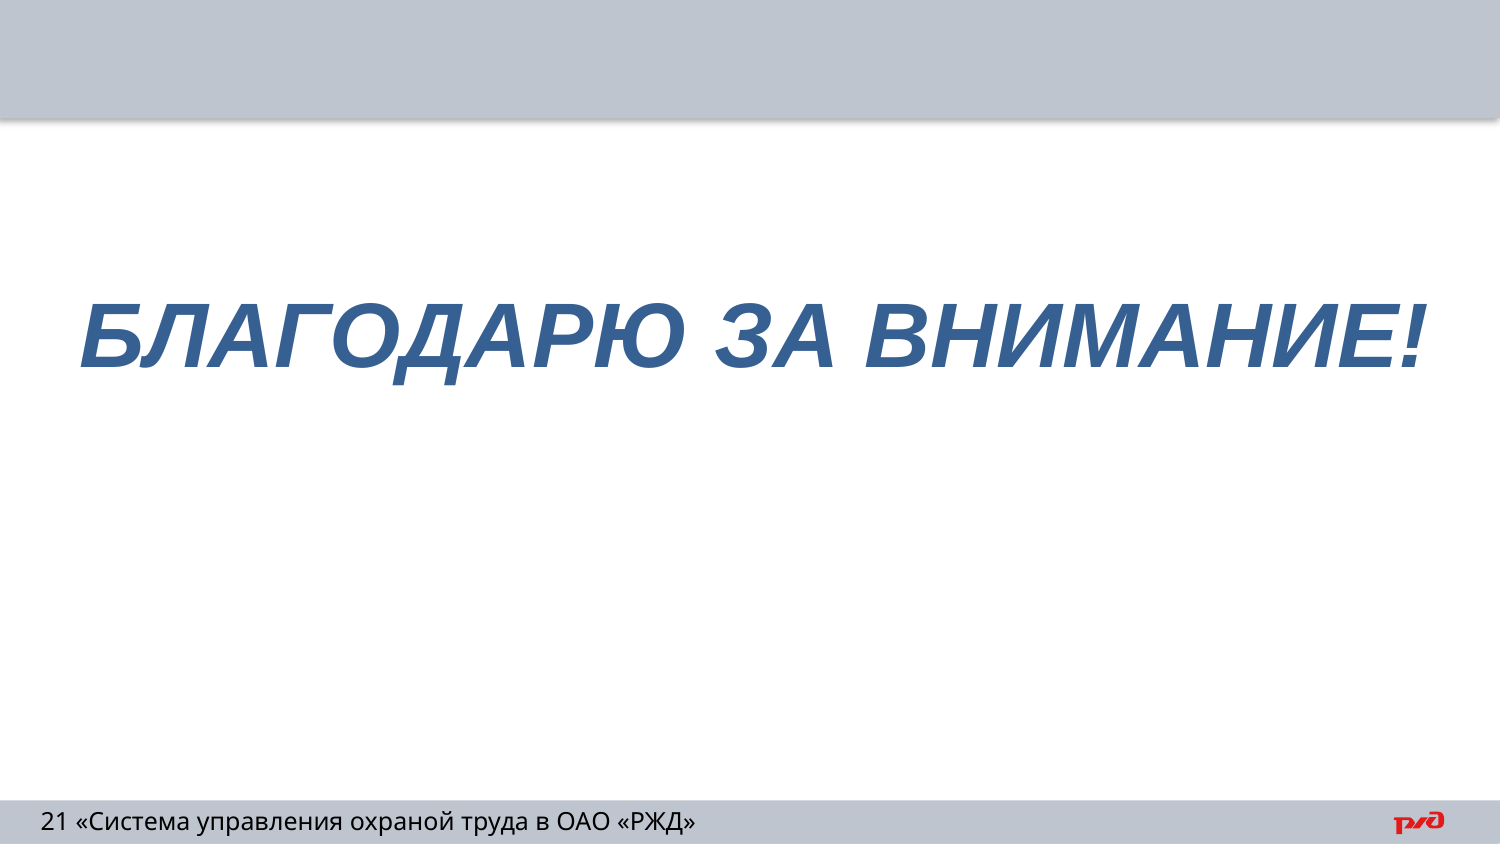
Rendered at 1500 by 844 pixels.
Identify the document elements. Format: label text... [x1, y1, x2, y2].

text_box БЛАГОДАРЮ ЗА ВНИМАНИЕ! [64, 268, 1483, 393]
